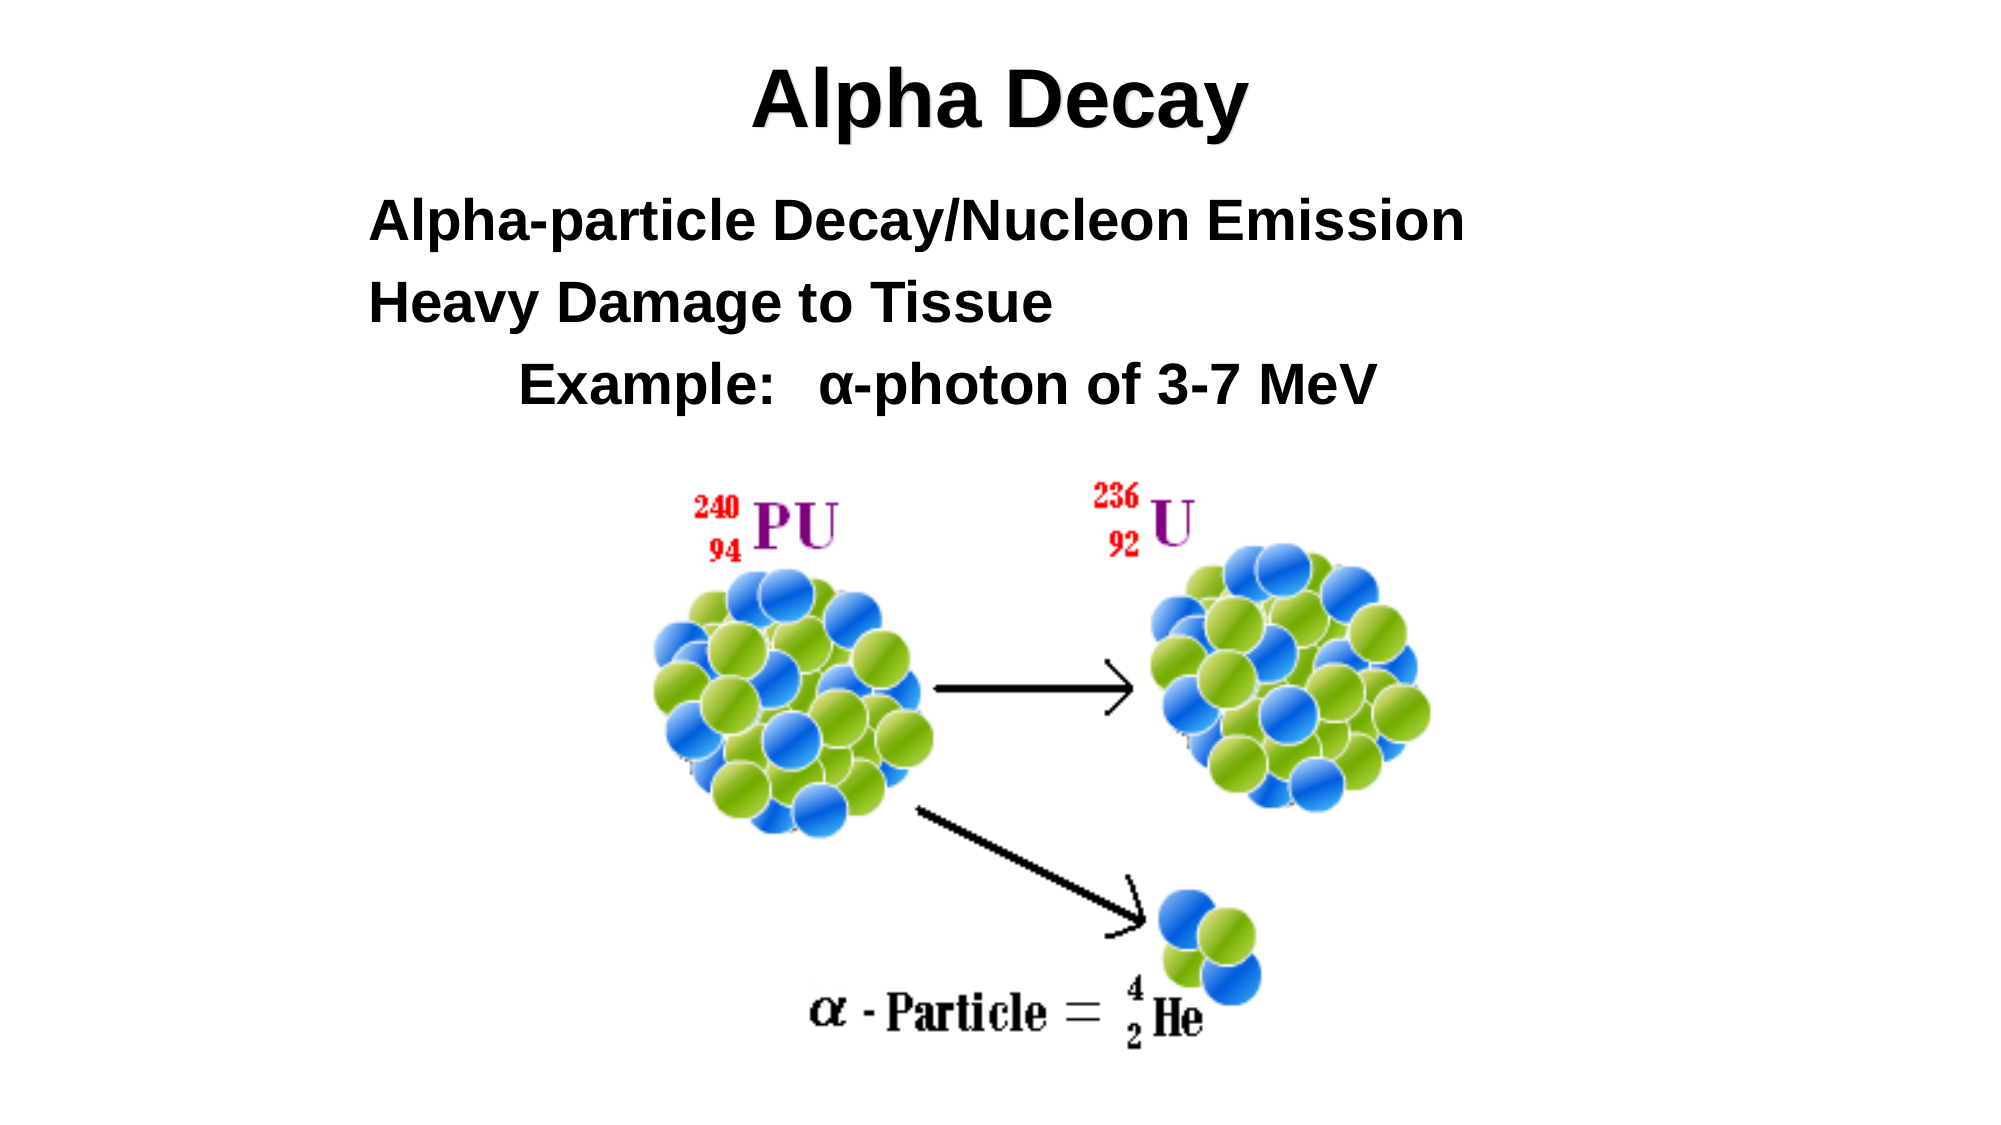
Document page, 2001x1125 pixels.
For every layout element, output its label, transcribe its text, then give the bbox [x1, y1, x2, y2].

list Alpha-particle Decay/Nucleon Emission Heavy Damage to Tissue Example: α-photon of 3-7 MeV [352, 174, 1726, 441]
picture [623, 464, 1454, 1083]
title Alpha Decay [33, 24, 1967, 163]
